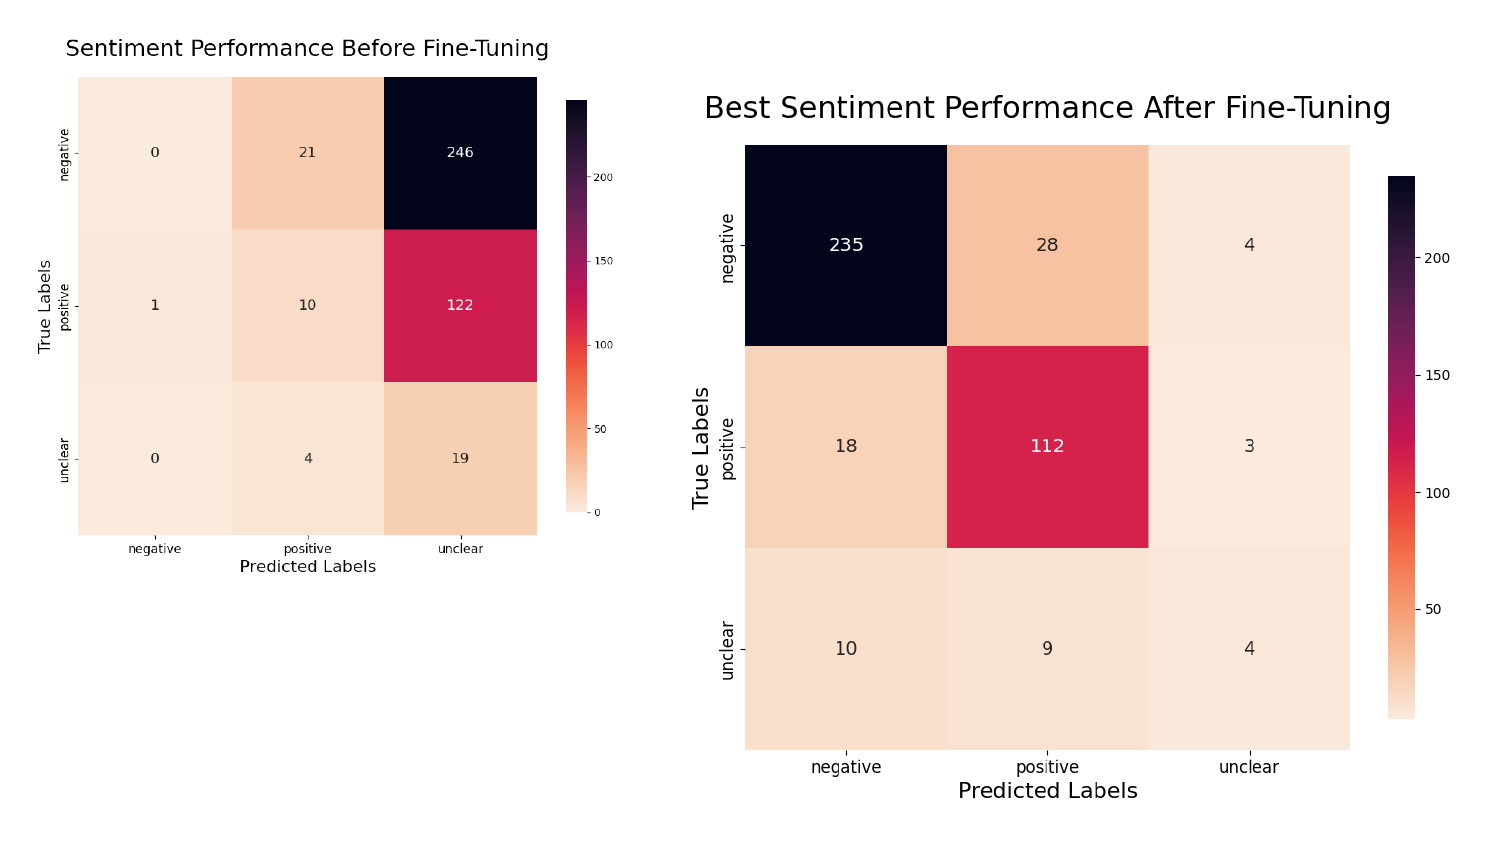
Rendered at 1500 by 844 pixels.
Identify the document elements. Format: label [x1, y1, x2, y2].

picture [30, 30, 620, 582]
picture [683, 84, 1460, 811]
